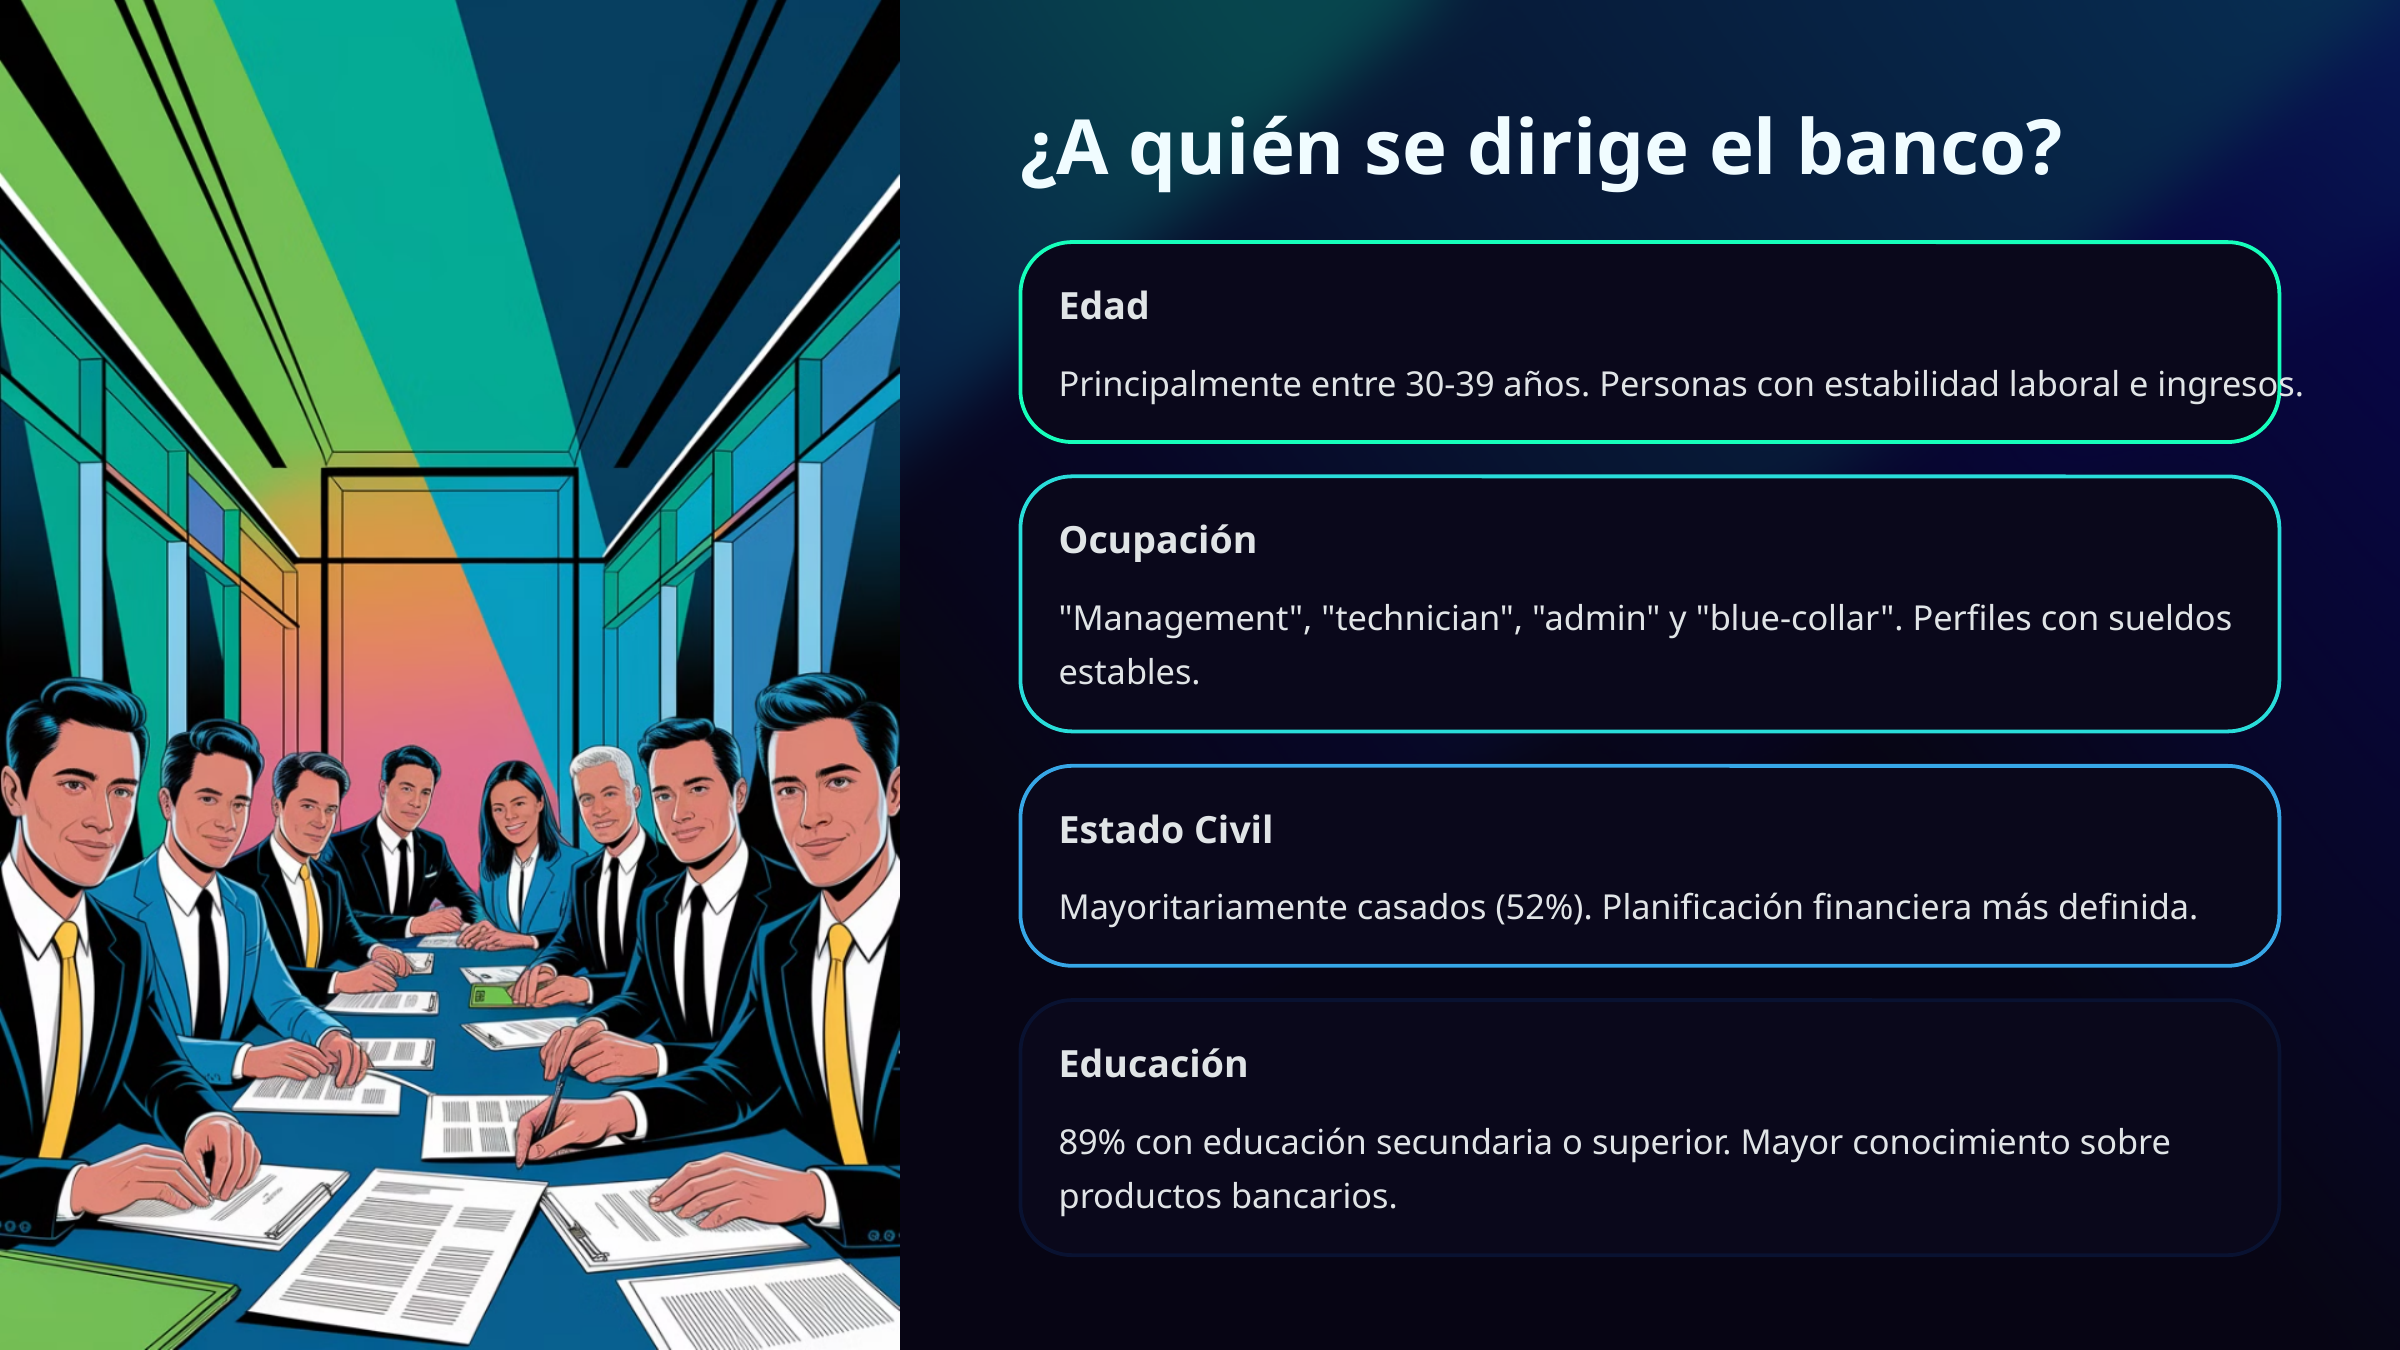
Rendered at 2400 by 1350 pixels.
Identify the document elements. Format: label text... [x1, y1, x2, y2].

text_box ¿A quién se dirige el banco? [1020, 94, 2003, 191]
text_box "Management", "technician", "admin" y "blue-collar". Perfiles con sueldos estables. [1058, 583, 2242, 694]
text_box Ocupación [1058, 514, 1442, 563]
text_box [1020, 1000, 2280, 1256]
text_box Estado Civil [1058, 803, 1442, 852]
text_box [1020, 242, 2280, 443]
text_box [1020, 765, 2280, 966]
text_box [1020, 476, 2280, 732]
text_box Principalmente entre 30-39 años. Personas con estabilidad laboral e ingresos. [1058, 348, 2242, 404]
text_box Educación [1058, 1038, 1442, 1087]
text_box 89% con educación secundaria o superior. Mayor conocimiento sobre productos bancarios. [1058, 1106, 2242, 1217]
text_box Mayoritariamente casados (52%). Planificación financiera más definida. [1058, 872, 2242, 928]
picture [123, 1130, 131, 1135]
text_box Edad [1058, 280, 1442, 328]
picture [0, 0, 900, 1350]
